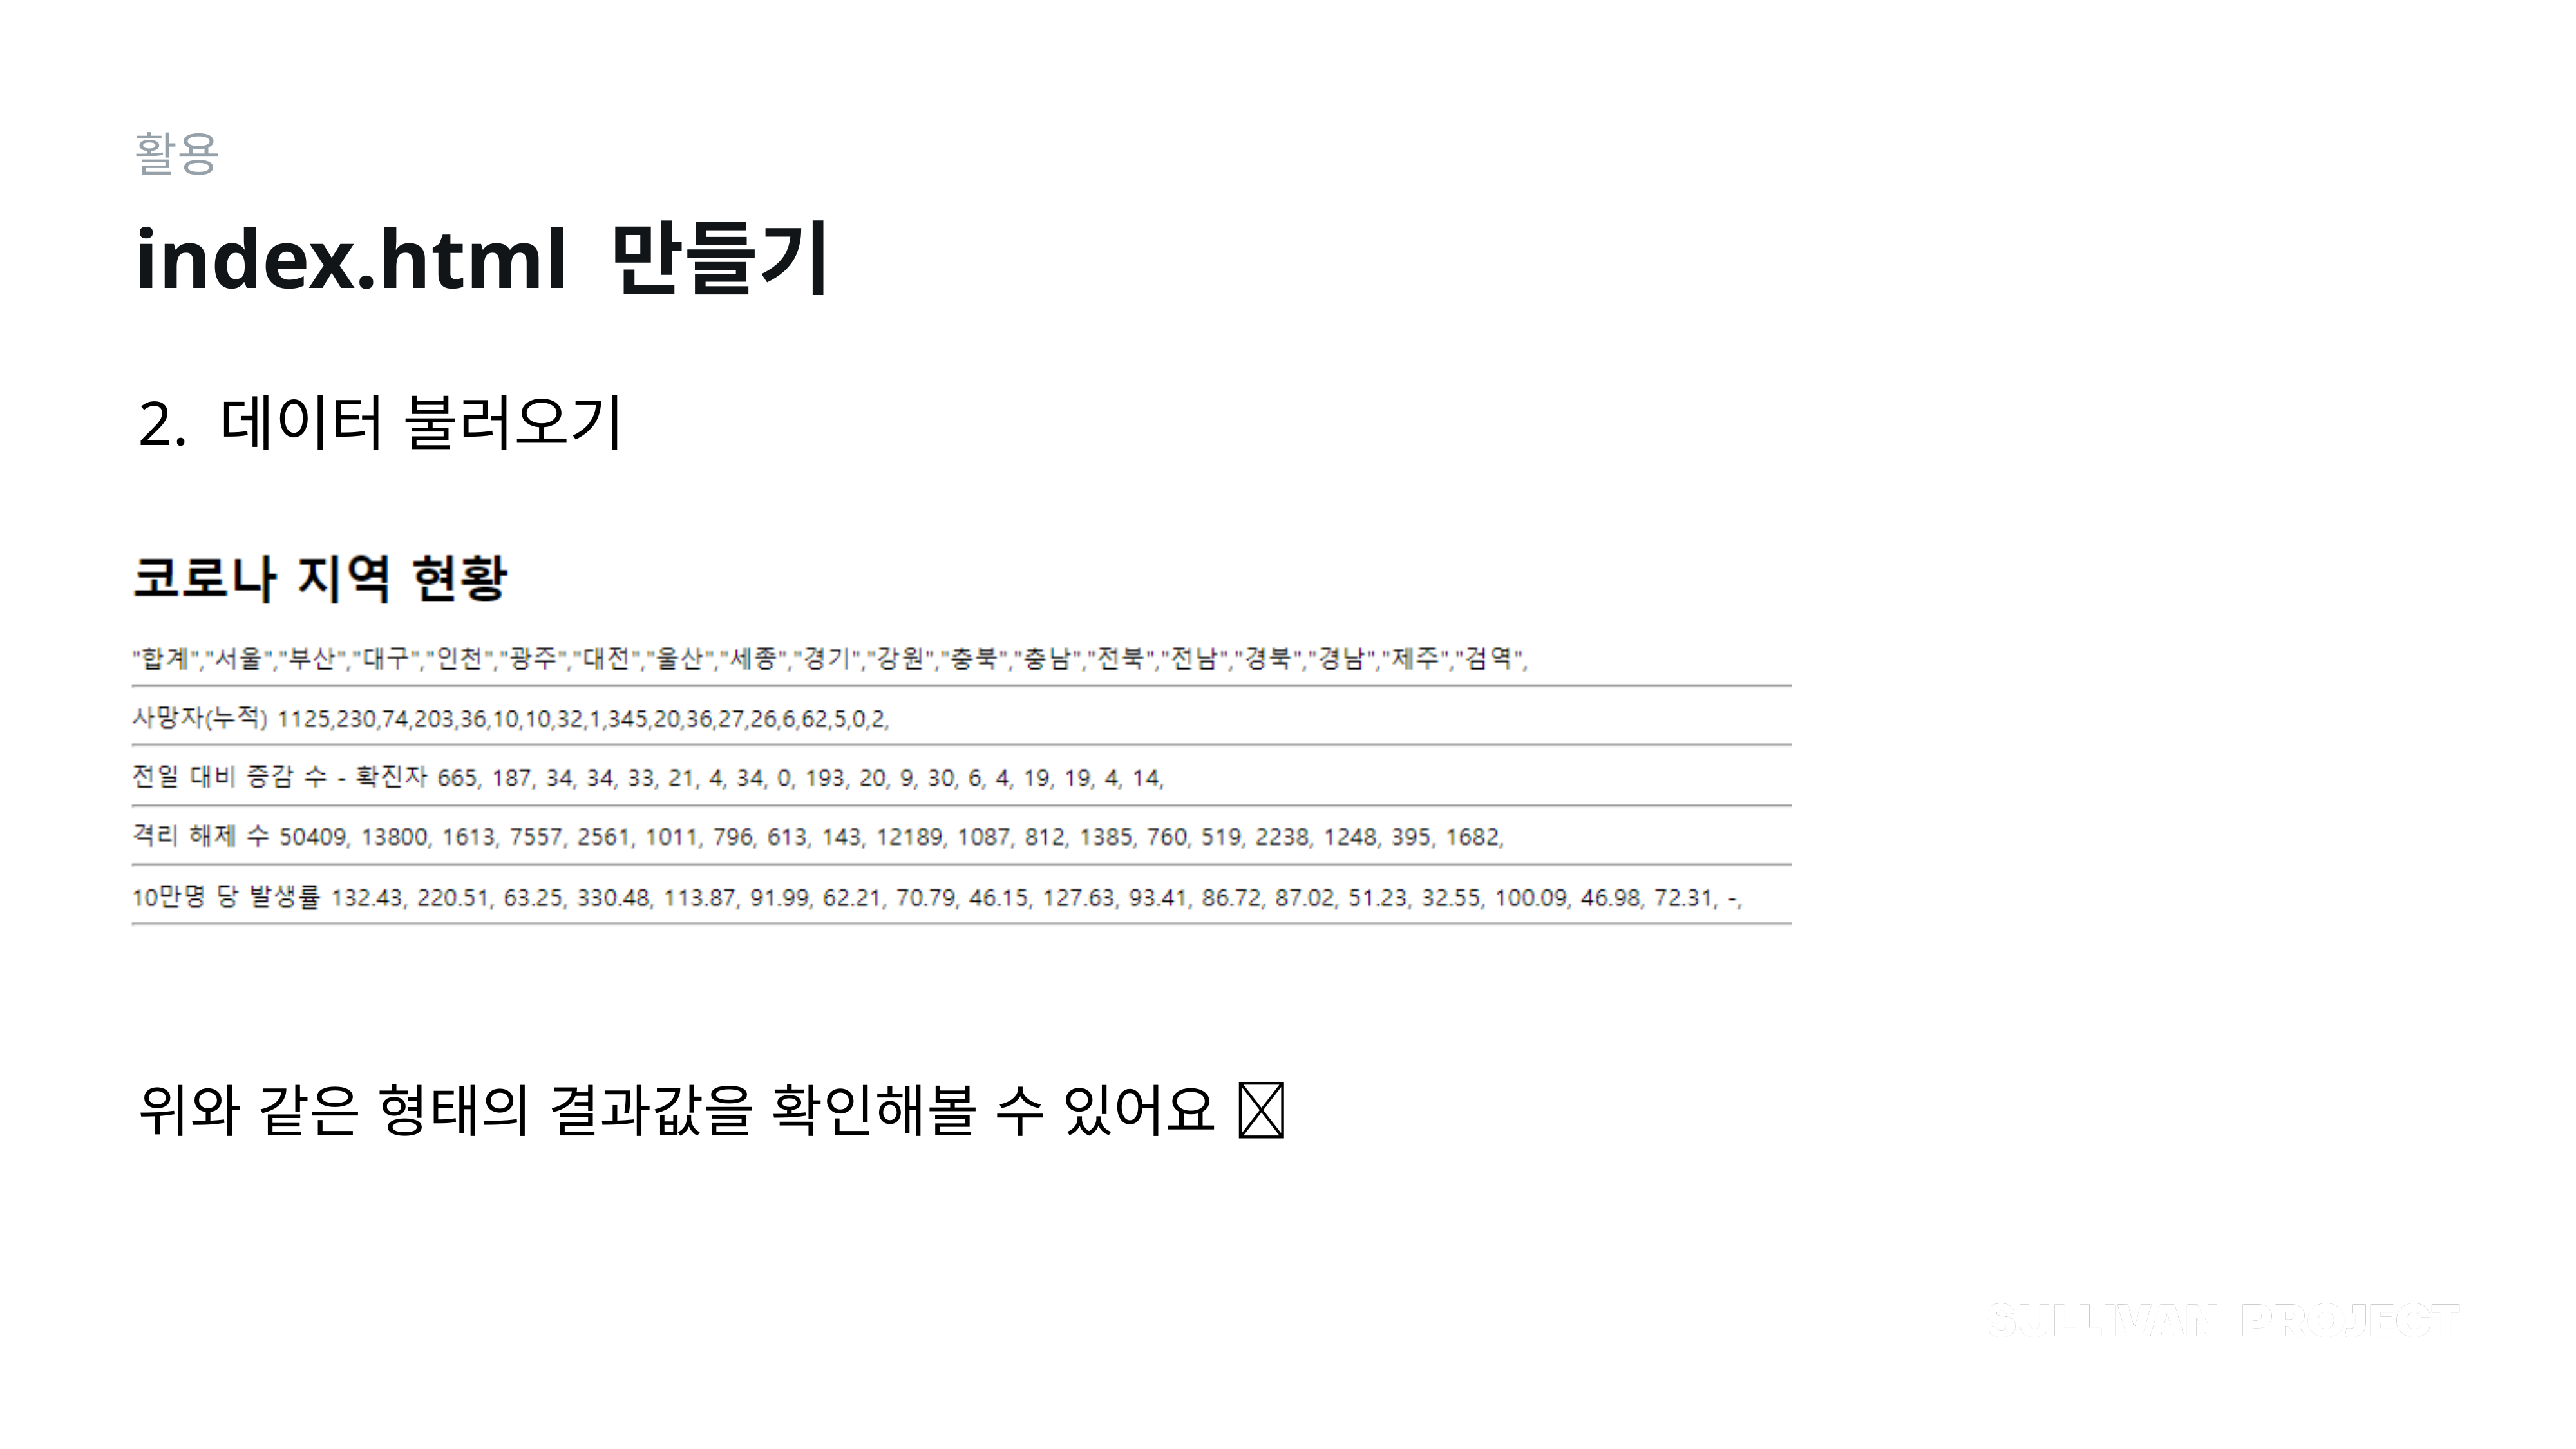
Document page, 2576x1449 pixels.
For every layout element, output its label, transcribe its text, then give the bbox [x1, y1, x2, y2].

picture [1987, 1297, 2465, 1338]
text_box 위와 같은 형태의 결과값을 확인해볼 수 있어요  [129, 1036, 1768, 1148]
text_box index.html 만들기 [129, 202, 1242, 310]
text_box 활용 [128, 119, 694, 187]
picture [128, 547, 1793, 952]
text_box 2. 데이터 불러오기 [129, 380, 1942, 462]
